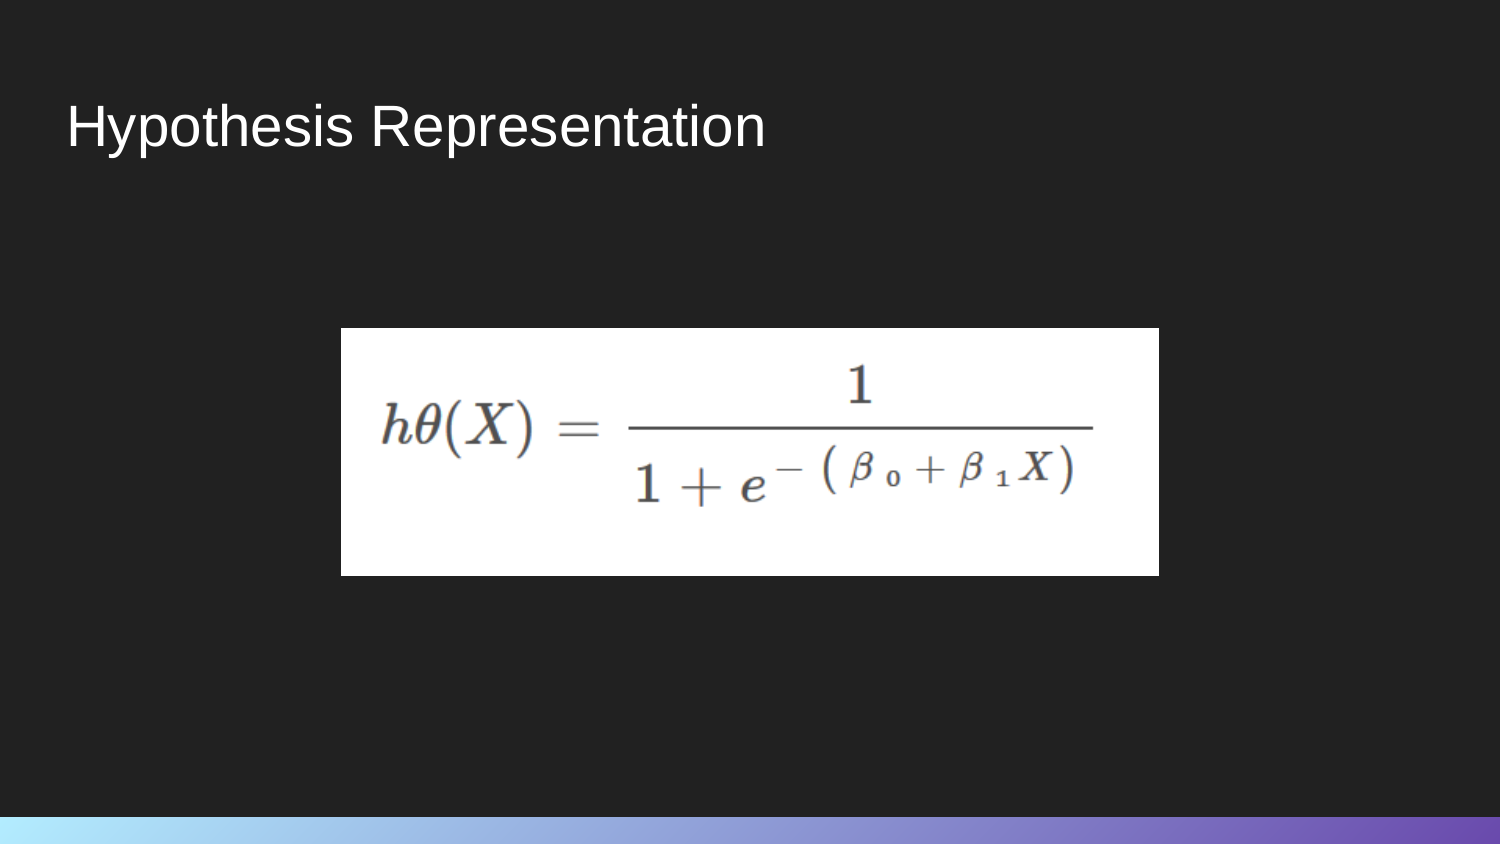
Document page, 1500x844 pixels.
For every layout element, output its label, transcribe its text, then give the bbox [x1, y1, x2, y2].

picture [341, 328, 1159, 576]
title Hypothesis Representation [51, 72, 1449, 167]
